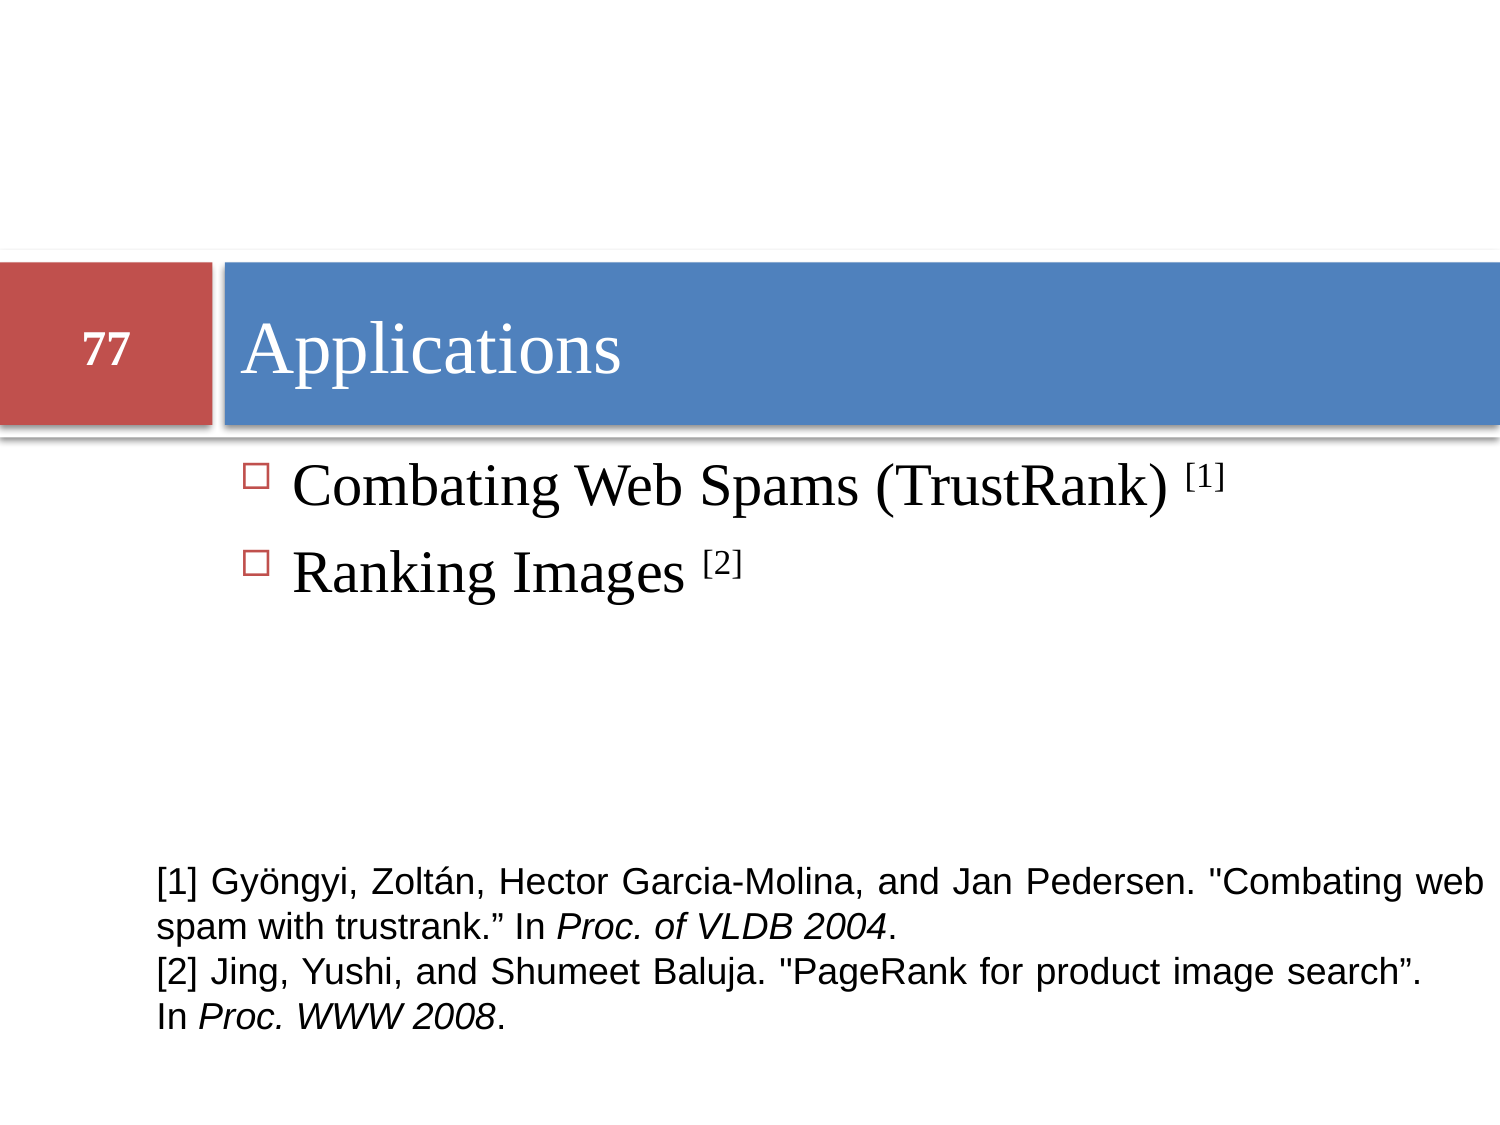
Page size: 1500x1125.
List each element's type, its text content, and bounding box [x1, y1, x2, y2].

title Applications [224, 262, 1476, 426]
text_box [1] Gyöngyi, Zoltán, Hector Garcia-Molina, and Jan Pedersen. "Combating web spam with trustrank.” In Proc. of VLDB 2004. [2] Jing, Yushi, and Shumeet Baluja. "PageRank for product image search”. In Proc. WWW 2008. [141, 849, 1500, 1045]
list Combating Web Spams (TrustRank) [1] Ranking Images [2] [224, 437, 1471, 849]
slide_number 77 [0, 287, 213, 403]
